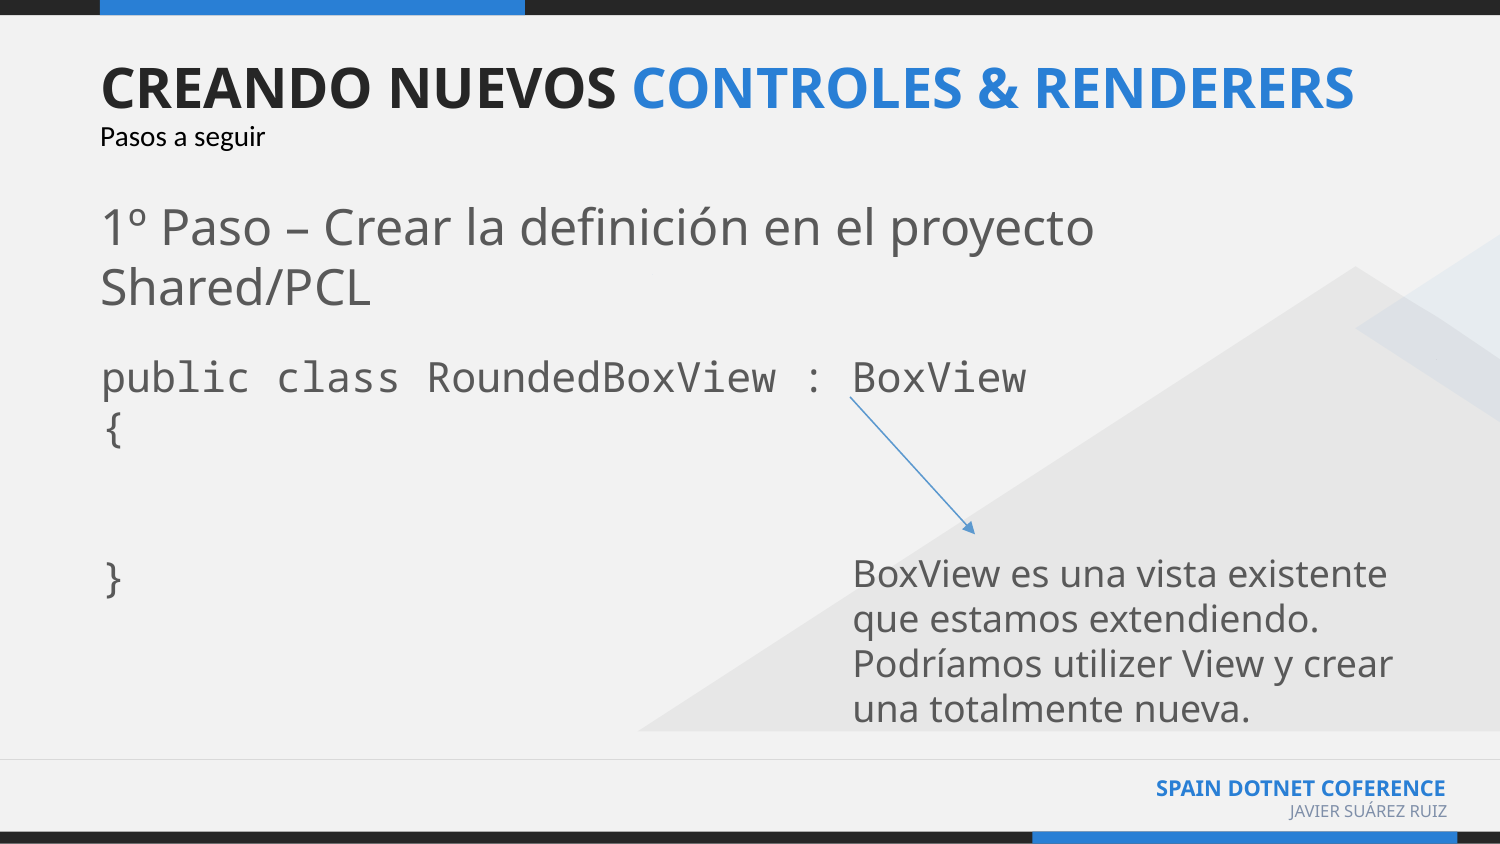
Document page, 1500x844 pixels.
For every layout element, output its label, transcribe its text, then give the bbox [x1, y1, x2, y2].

list Pasos a seguir [85, 109, 1413, 160]
text_box 1º Paso – Crear la definición en el proyecto Shared/PCL [85, 188, 1375, 323]
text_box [849, 396, 976, 535]
text_box public class RoundedBoxView : BoxView { } [86, 343, 1416, 609]
title CREANDO NUEVOS CONTROLES & RENDERERS [85, 52, 1415, 135]
text_box BoxView es una vista existente que estamos extendiendo. Podríamos utilizer View y crear una totalmente nueva. [837, 542, 1452, 738]
